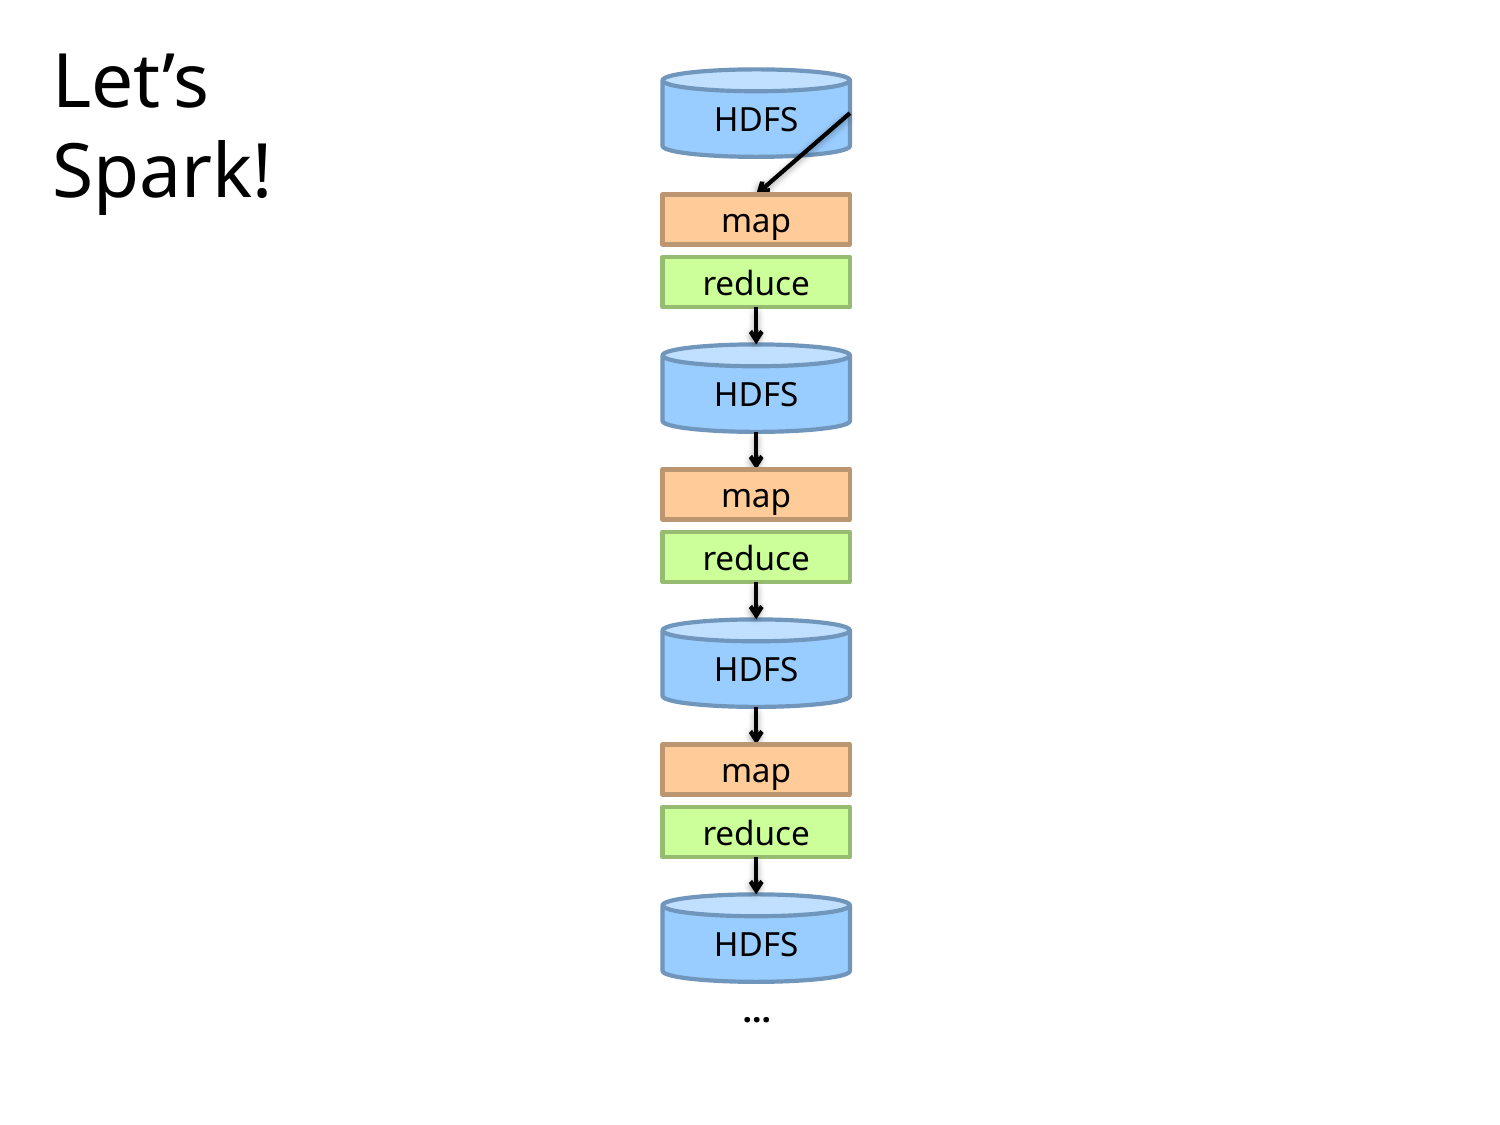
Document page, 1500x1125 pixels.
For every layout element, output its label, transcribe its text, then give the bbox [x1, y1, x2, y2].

text_box map [660, 192, 852, 247]
text_box Let’s Spark! [37, 24, 463, 138]
text_box map [660, 742, 852, 797]
text_box HDFS [660, 617, 853, 709]
text_box HDFS [660, 342, 853, 434]
text_box HDFS [660, 892, 853, 984]
text_box reduce [660, 805, 852, 859]
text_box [667, 347, 846, 364]
text_box HDFS [660, 67, 853, 159]
text_box reduce [660, 255, 852, 309]
text_box [667, 897, 846, 914]
text_box … [727, 984, 787, 1037]
text_box reduce [660, 530, 852, 584]
text_box map [660, 467, 852, 522]
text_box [667, 622, 846, 639]
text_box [667, 72, 846, 89]
